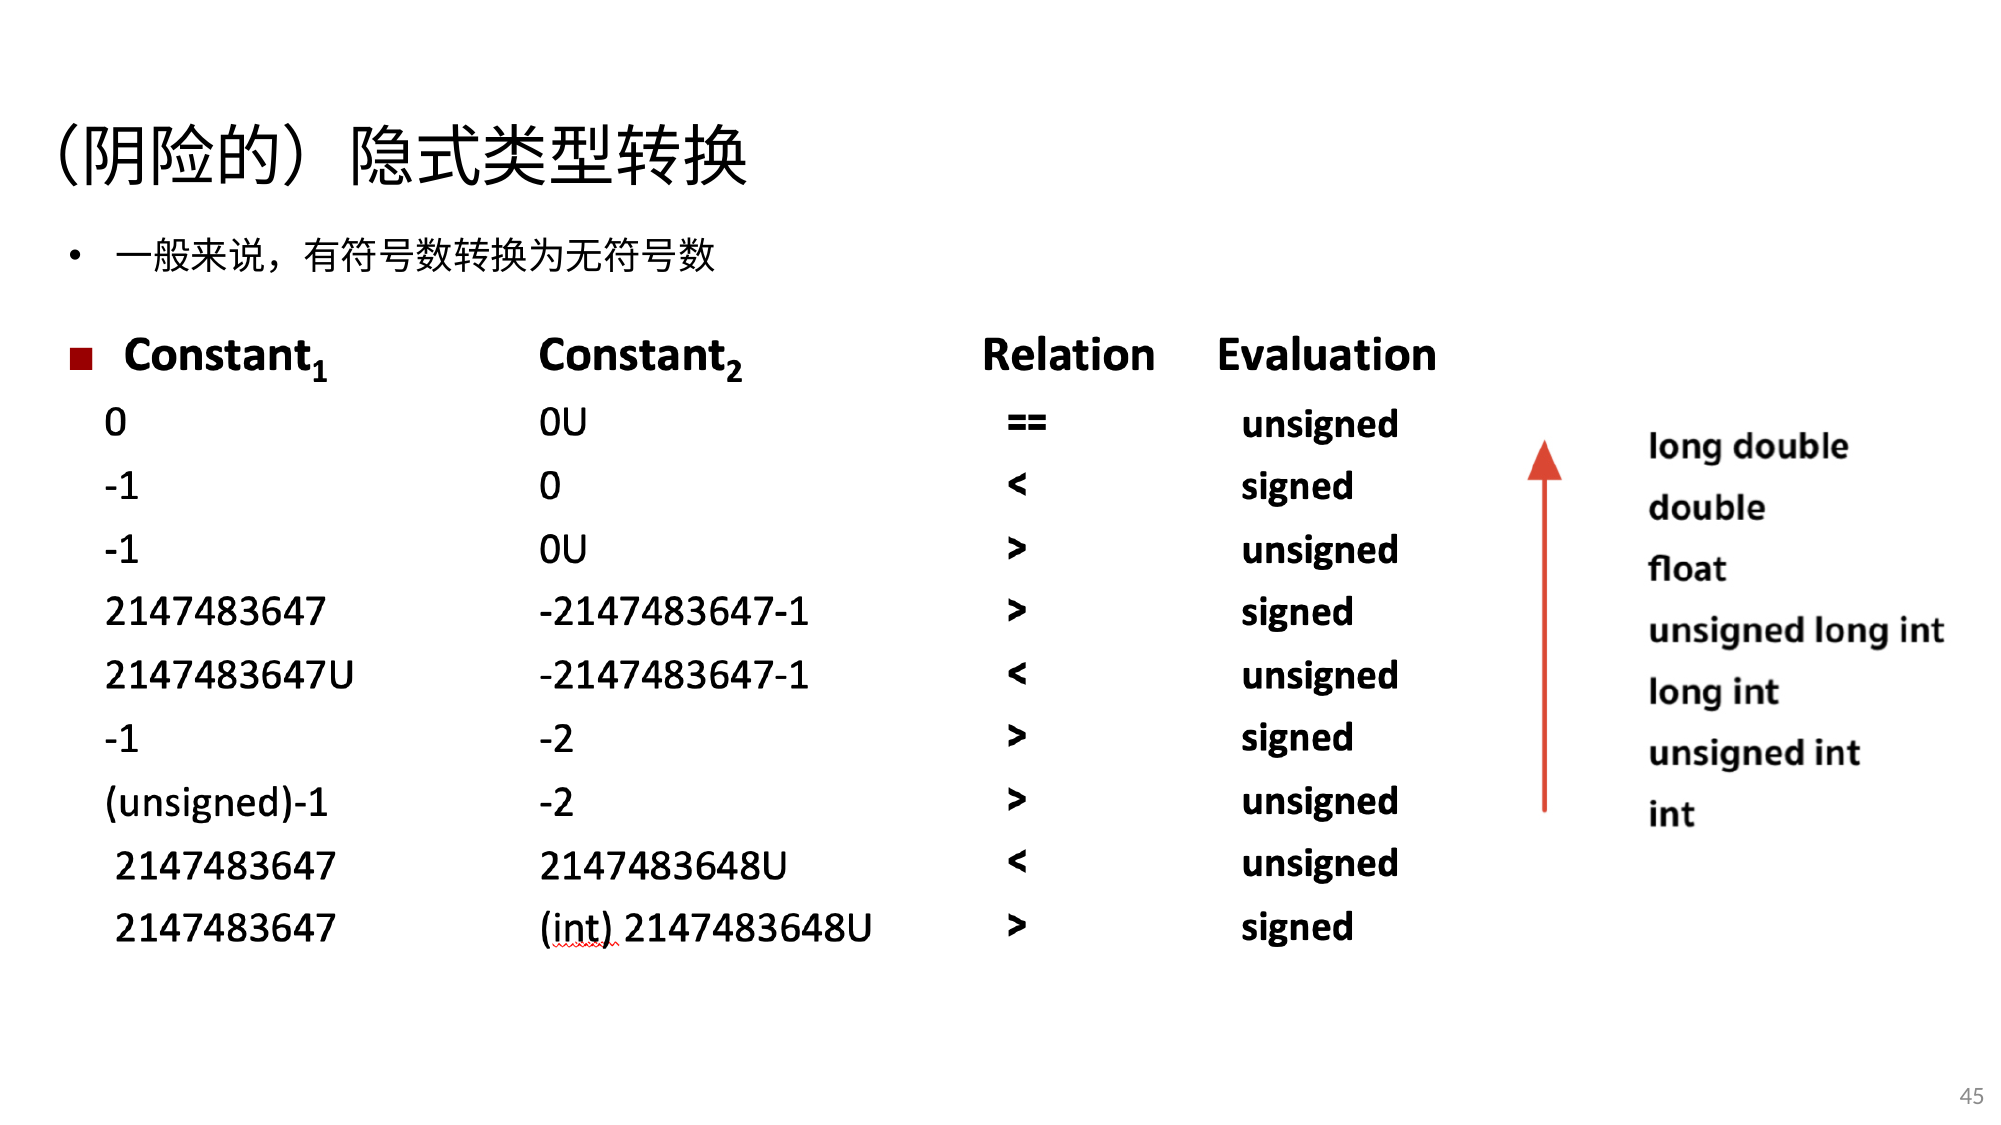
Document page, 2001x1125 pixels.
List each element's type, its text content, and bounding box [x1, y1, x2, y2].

text_box 一般来说，有符号数转换为无符号数 [53, 202, 1768, 285]
slide_number 45 [1550, 1065, 2000, 1125]
picture [53, 327, 2000, 967]
text_box （阴险的）隐式类型转换 [0, 106, 1296, 201]
